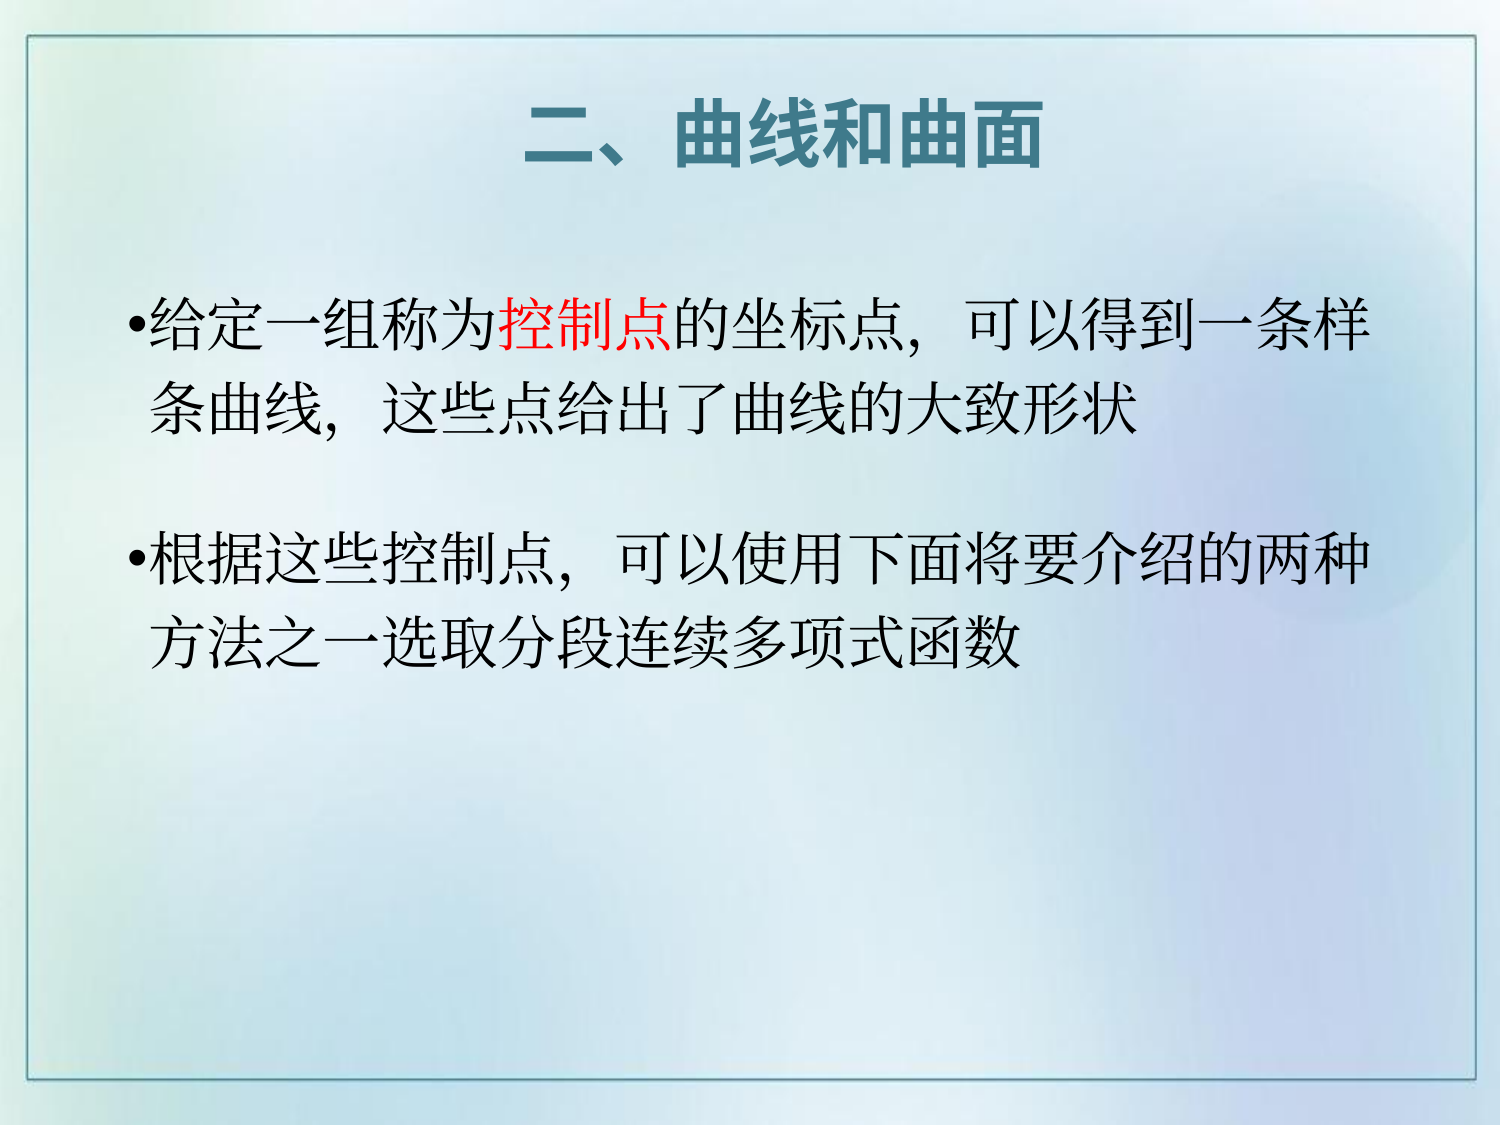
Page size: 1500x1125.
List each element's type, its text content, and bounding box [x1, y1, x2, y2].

list 给定一组称为控制点的坐标点，可以得到一条样条曲线，这些点给出了曲线的大致形状 根据这些控制点，可以使用下面将要介绍的两种方法之一选取分段连续多项式函数 [112, 267, 1388, 874]
text_box 二、曲线和曲面 [286, 78, 1283, 184]
picture [0, 0, 1500, 1125]
